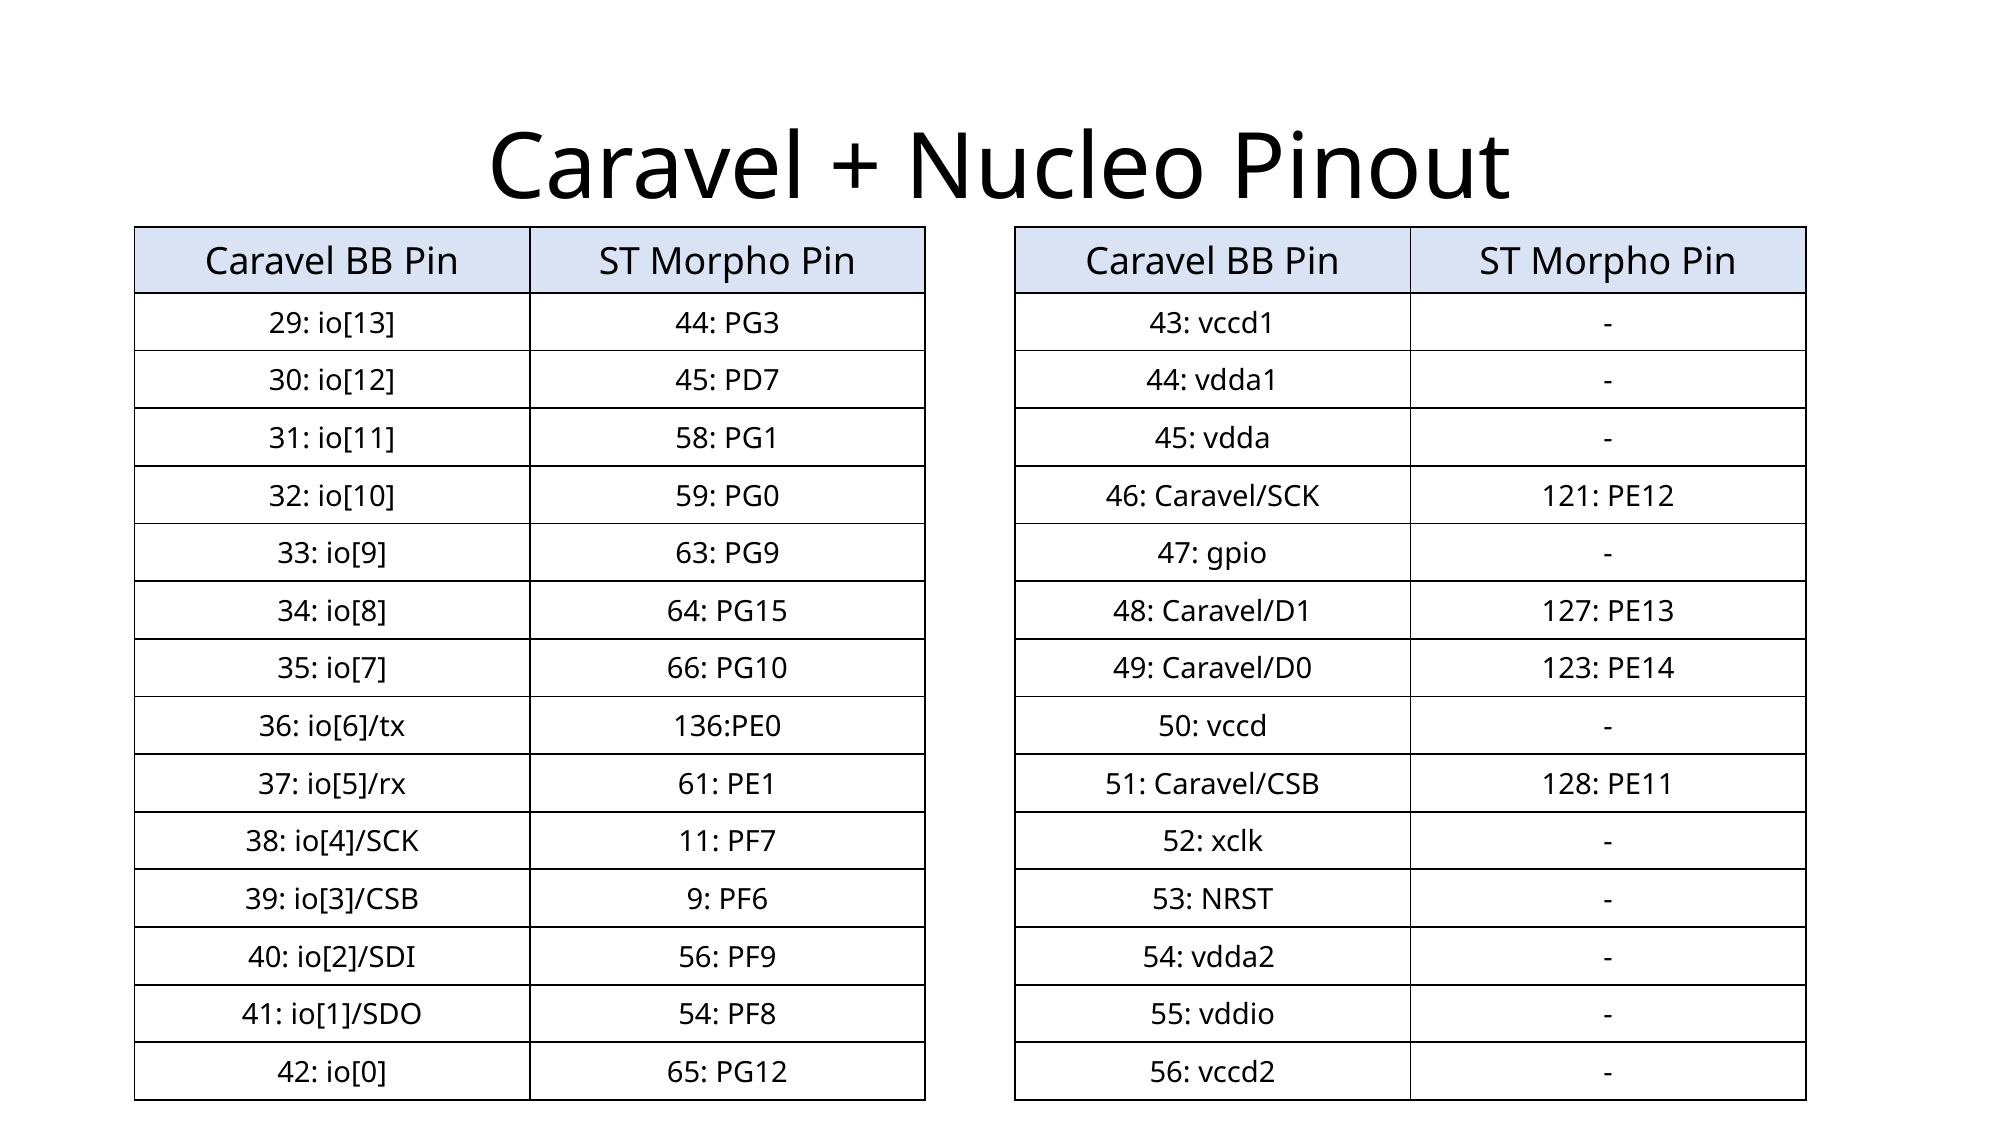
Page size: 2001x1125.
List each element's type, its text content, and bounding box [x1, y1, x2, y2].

table_cell 63: PG9 [531, 524, 924, 580]
table_cell - [1411, 294, 1805, 350]
title Caravel + Nucleo Pinout [104, 59, 1896, 278]
table_cell 35: io[7] [135, 640, 529, 696]
table_header ST Morpho Pin [531, 228, 924, 292]
table_cell 51: Caravel/CSB [1016, 755, 1410, 811]
table_cell 54: PF8 [531, 986, 924, 1041]
table_cell - [1411, 697, 1805, 753]
table_cell 48: Caravel/D1 [1016, 582, 1410, 638]
table_cell 65: PG12 [531, 1043, 924, 1099]
table_header Caravel BB Pin [135, 228, 529, 292]
table_header Caravel BB Pin [1016, 228, 1410, 292]
table_cell 50: vccd [1016, 697, 1410, 753]
table_cell 53: NRST [1016, 870, 1410, 926]
table_cell 44: vdda1 [1016, 351, 1410, 407]
table_cell 56: PF9 [531, 928, 924, 984]
table_cell 39: io[3]/CSB [135, 870, 529, 926]
table_cell - [1411, 813, 1805, 868]
table_cell 32: io[10] [135, 467, 529, 523]
table_cell 58: PG1 [531, 409, 924, 465]
table_cell 41: io[1]/SDO [135, 986, 529, 1041]
table_cell - [1411, 351, 1805, 407]
table_cell 121: PE12 [1411, 467, 1805, 523]
table_cell 9: PF6 [531, 870, 924, 926]
table_cell 44: PG3 [531, 294, 924, 350]
table_cell 37: io[5]/rx [135, 755, 529, 811]
table_cell 59: PG0 [531, 467, 924, 523]
table_cell - [1411, 870, 1805, 926]
table_cell 136:PE0 [531, 697, 924, 753]
table_cell 56: vccd2 [1016, 1043, 1410, 1099]
table_cell 42: io[0] [135, 1043, 529, 1099]
table_cell 52: xclk [1016, 813, 1410, 868]
table_cell 29: io[13] [135, 294, 529, 350]
table_cell 47: gpio [1016, 524, 1410, 580]
table_cell 128: PE11 [1411, 755, 1805, 811]
table_cell 40: io[2]/SDI [135, 928, 529, 984]
table_cell 43: vccd1 [1016, 294, 1410, 350]
table_cell 61: PE1 [531, 755, 924, 811]
table_header ST Morpho Pin [1411, 228, 1805, 292]
table_cell - [1411, 928, 1805, 984]
table_cell 38: io[4]/SCK [135, 813, 529, 868]
table_cell - [1411, 524, 1805, 580]
table_cell 31: io[11] [135, 409, 529, 465]
table_cell 54: vdda2 [1016, 928, 1410, 984]
table_cell 46: Caravel/SCK [1016, 467, 1410, 523]
table_cell 127: PE13 [1411, 582, 1805, 638]
table_cell - [1411, 1043, 1805, 1099]
table_cell - [1411, 409, 1805, 465]
table_cell 55: vddio [1016, 986, 1410, 1041]
table_cell 30: io[12] [135, 351, 529, 407]
table_cell 45: PD7 [531, 351, 924, 407]
table_cell 45: vdda [1016, 409, 1410, 465]
table_cell 33: io[9] [135, 524, 529, 580]
table_cell 34: io[8] [135, 582, 529, 638]
table_cell 66: PG10 [531, 640, 924, 696]
table_cell - [1411, 986, 1805, 1041]
table_cell 64: PG15 [531, 582, 924, 638]
table_cell 123: PE14 [1411, 640, 1805, 696]
table_cell 36: io[6]/tx [135, 697, 529, 753]
table_cell 11: PF7 [531, 813, 924, 868]
table_cell 49: Caravel/D0 [1016, 640, 1410, 696]
